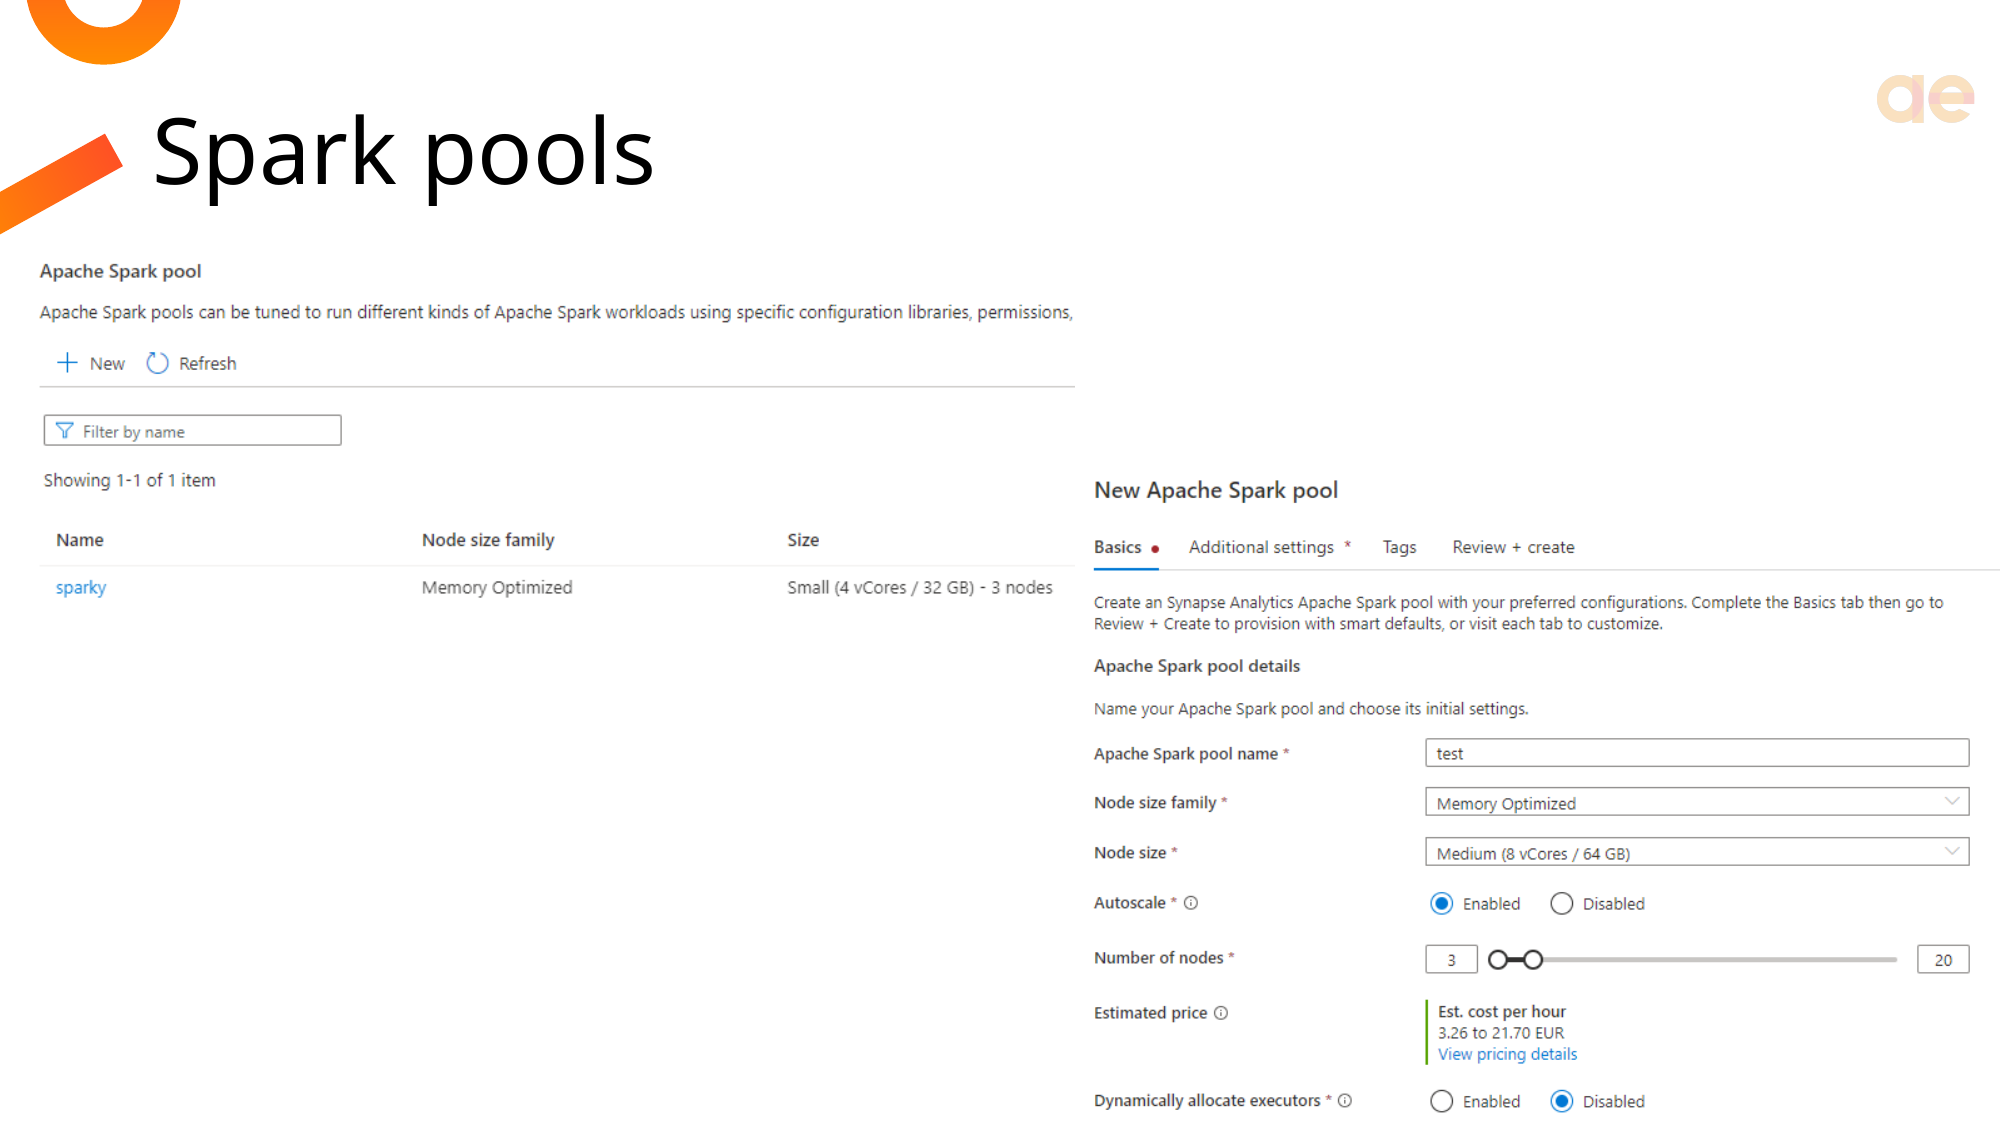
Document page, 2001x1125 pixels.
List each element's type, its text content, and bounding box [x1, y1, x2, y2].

title Spark pools [137, 79, 1863, 212]
picture [28, 252, 1075, 610]
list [1074, 468, 2000, 1125]
picture [1877, 75, 1975, 123]
